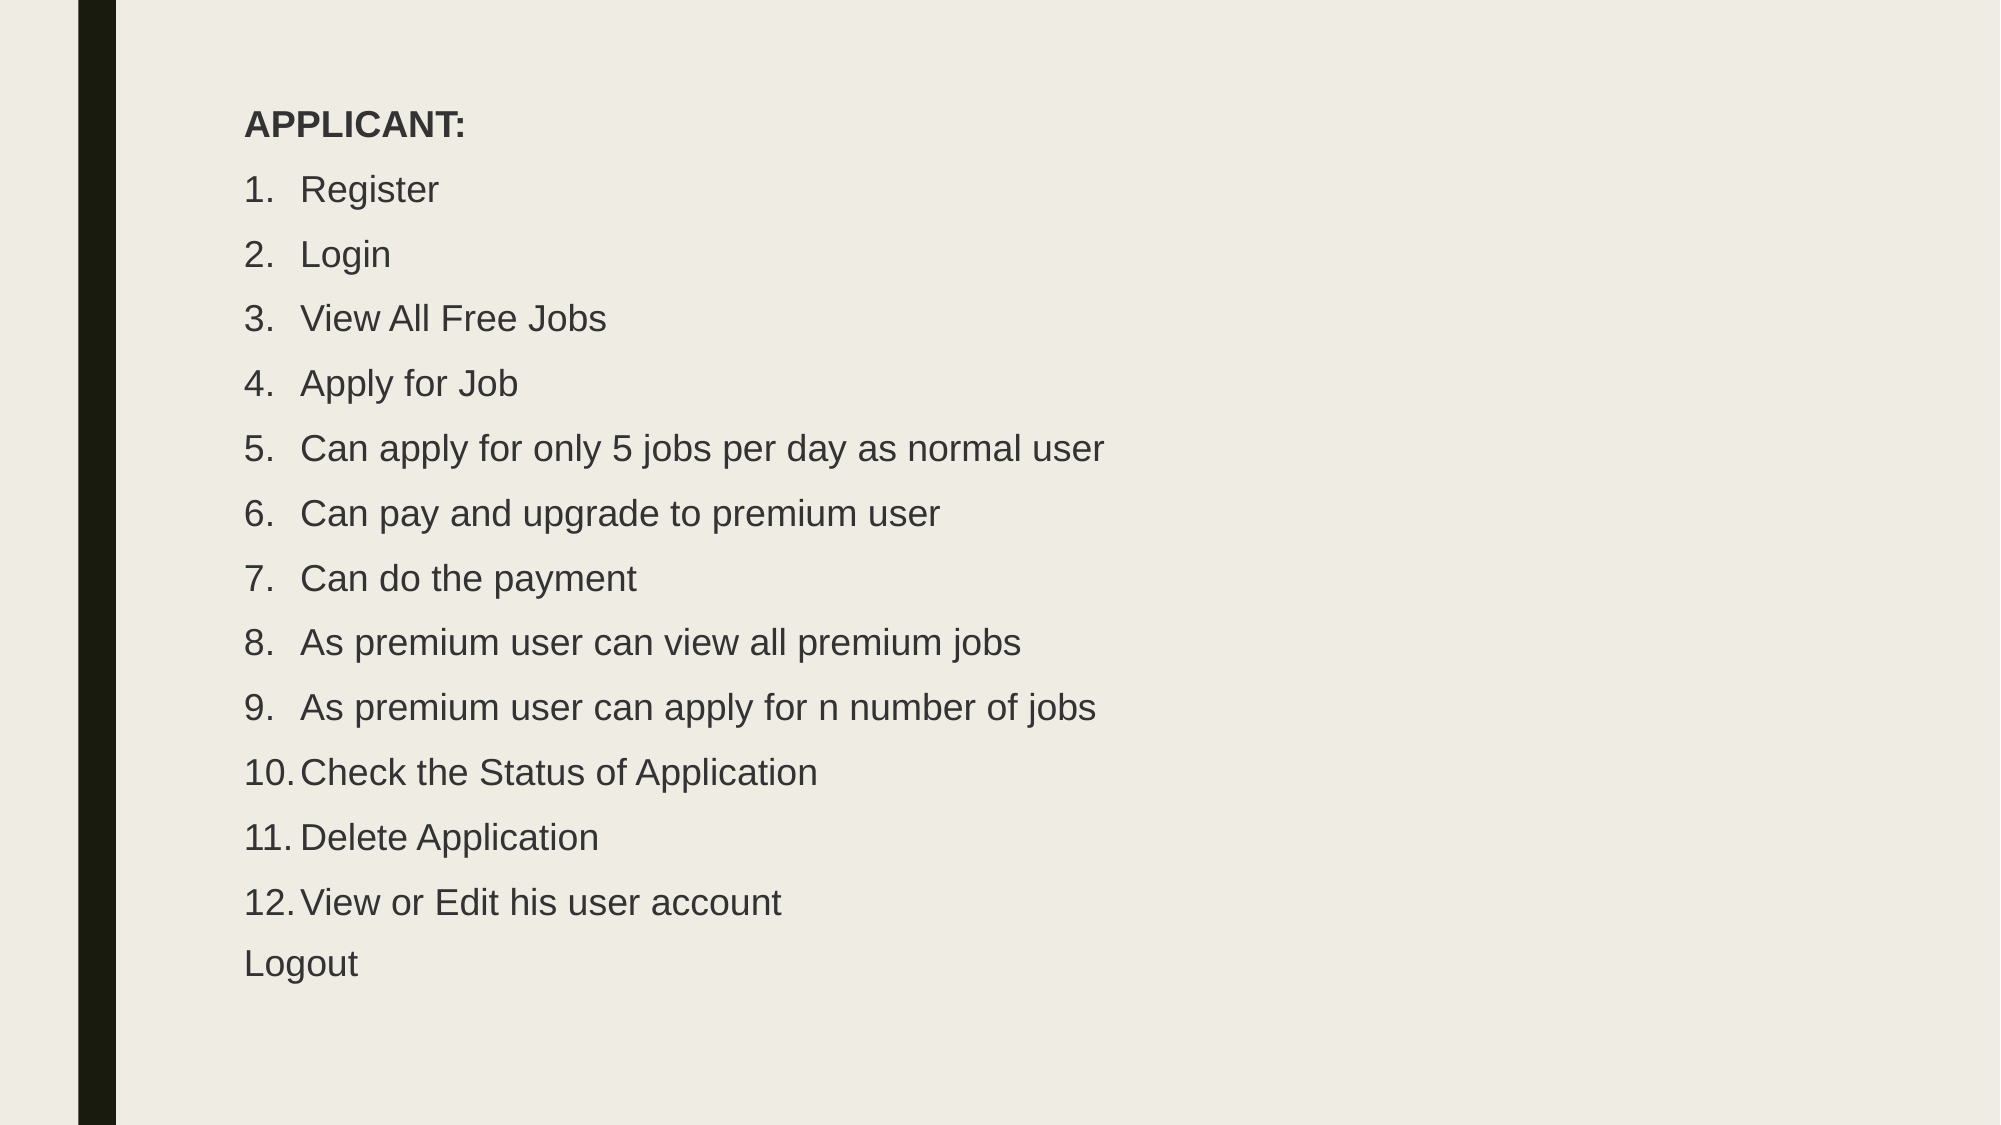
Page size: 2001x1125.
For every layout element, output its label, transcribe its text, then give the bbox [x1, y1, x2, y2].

text_box APPLICANT: Register Login View All Free Jobs Apply for Job Can apply for only 5 jobs per day as normal user Can pay and upgrade to premium user Can do the payment As premium user can view all premium jobs As premium user can apply for n number of jobs Check the Status of Application Delete Application View or Edit his user account Logout [229, 89, 1900, 992]
